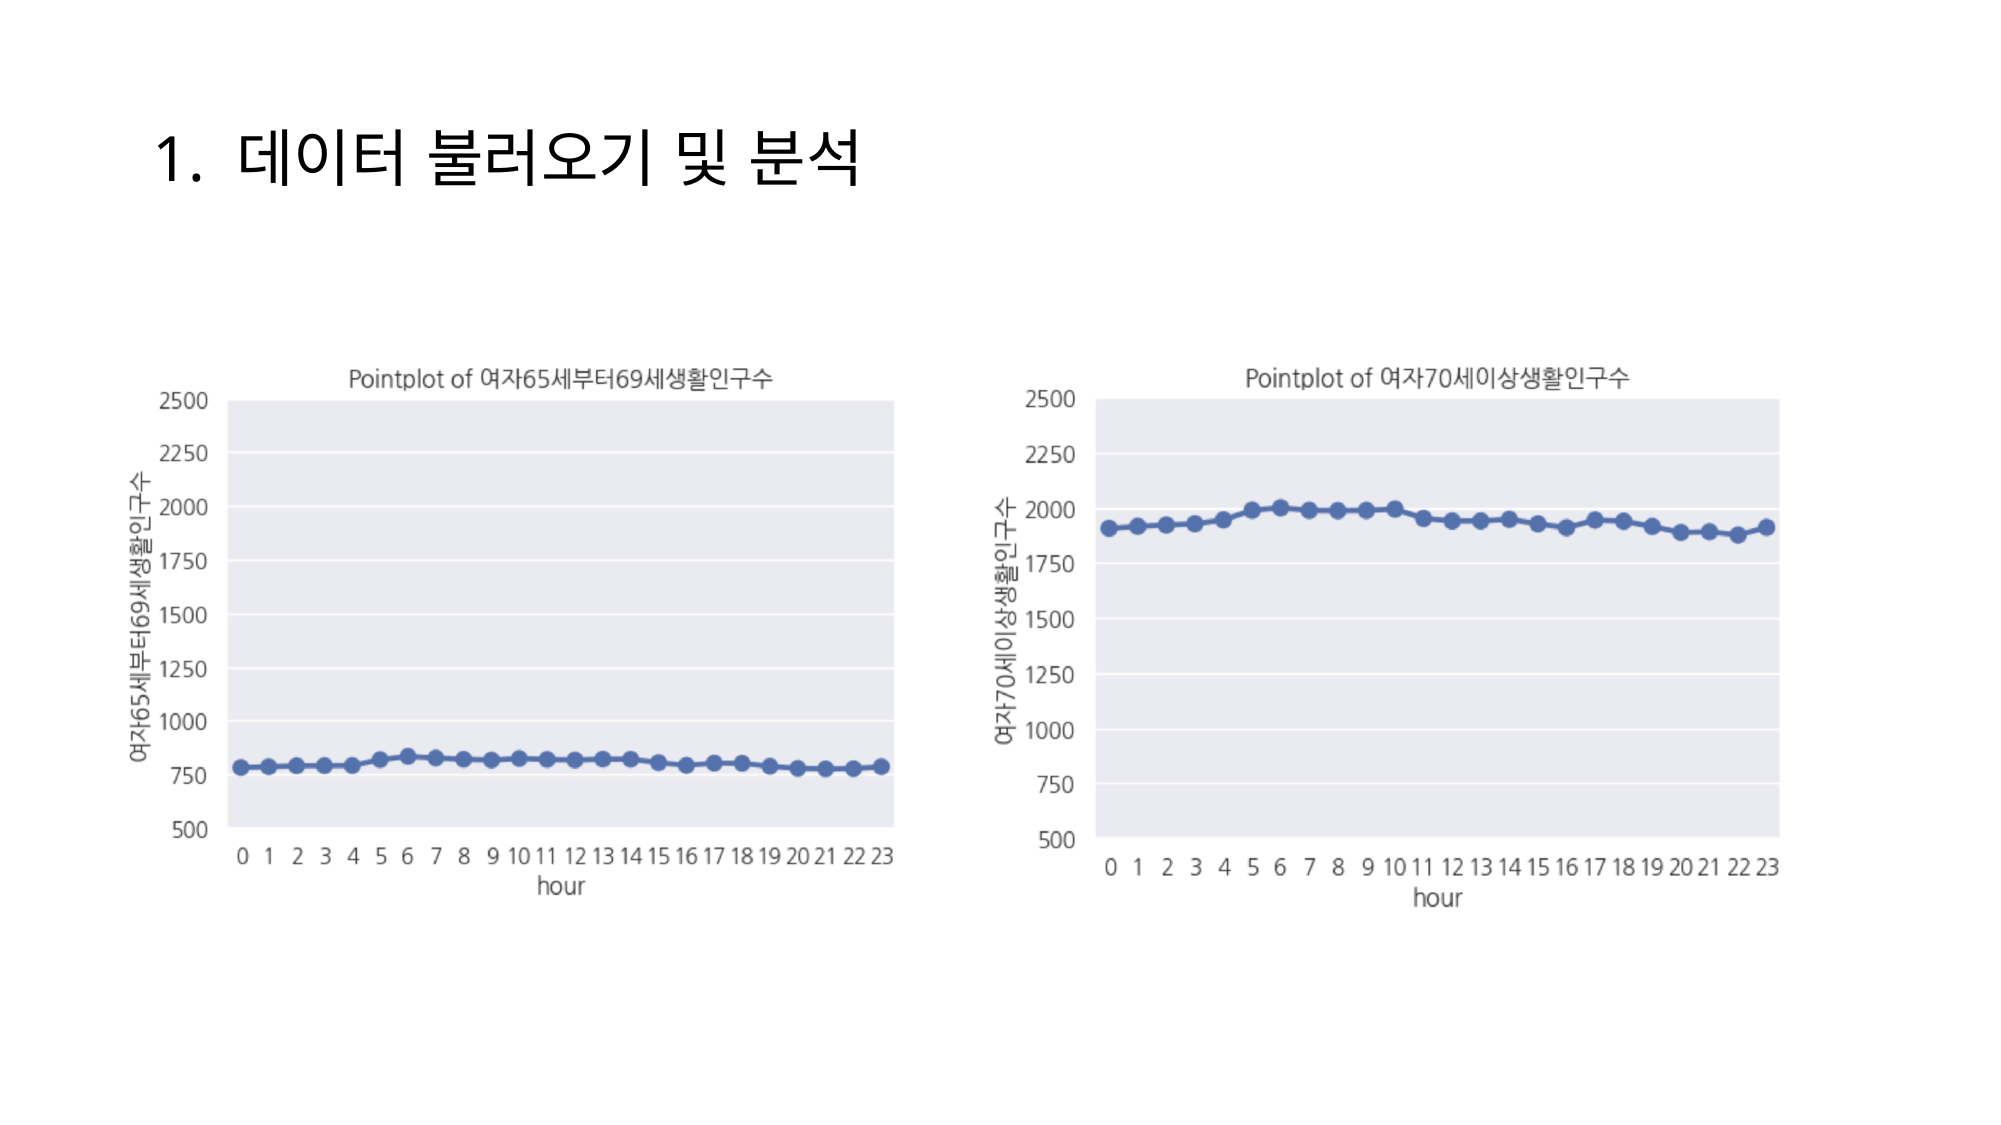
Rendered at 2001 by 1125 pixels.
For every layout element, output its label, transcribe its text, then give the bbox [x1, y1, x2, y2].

title 1. 데이터 불러오기 및 분석 [137, 52, 1863, 271]
picture [979, 355, 1792, 917]
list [110, 355, 906, 902]
